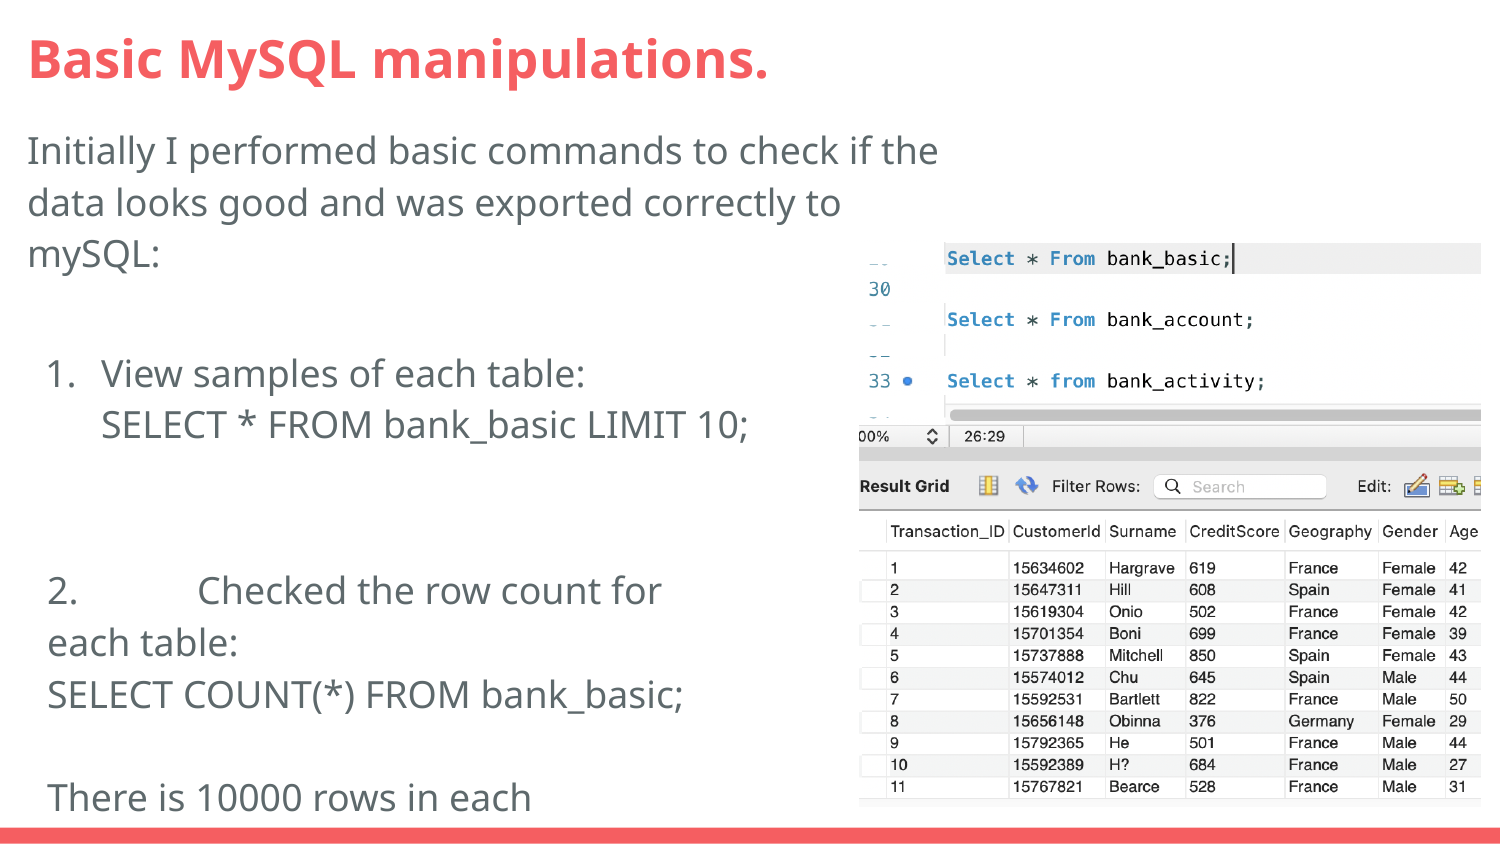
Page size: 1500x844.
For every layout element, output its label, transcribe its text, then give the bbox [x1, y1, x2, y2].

list Initially I performed basic commands to check if the data looks good and was exported correctly to mySQL: View samples of each table: SELECT * FROM bank_basic LIMIT 10; [12, 105, 975, 470]
picture [859, 239, 1481, 808]
text_box 2. Checked the row count for each table: SELECT COUNT(*) FROM bank_basic; There is 10000 rows in each [32, 545, 766, 807]
title Basic MySQL manipulations. [12, 11, 1410, 106]
